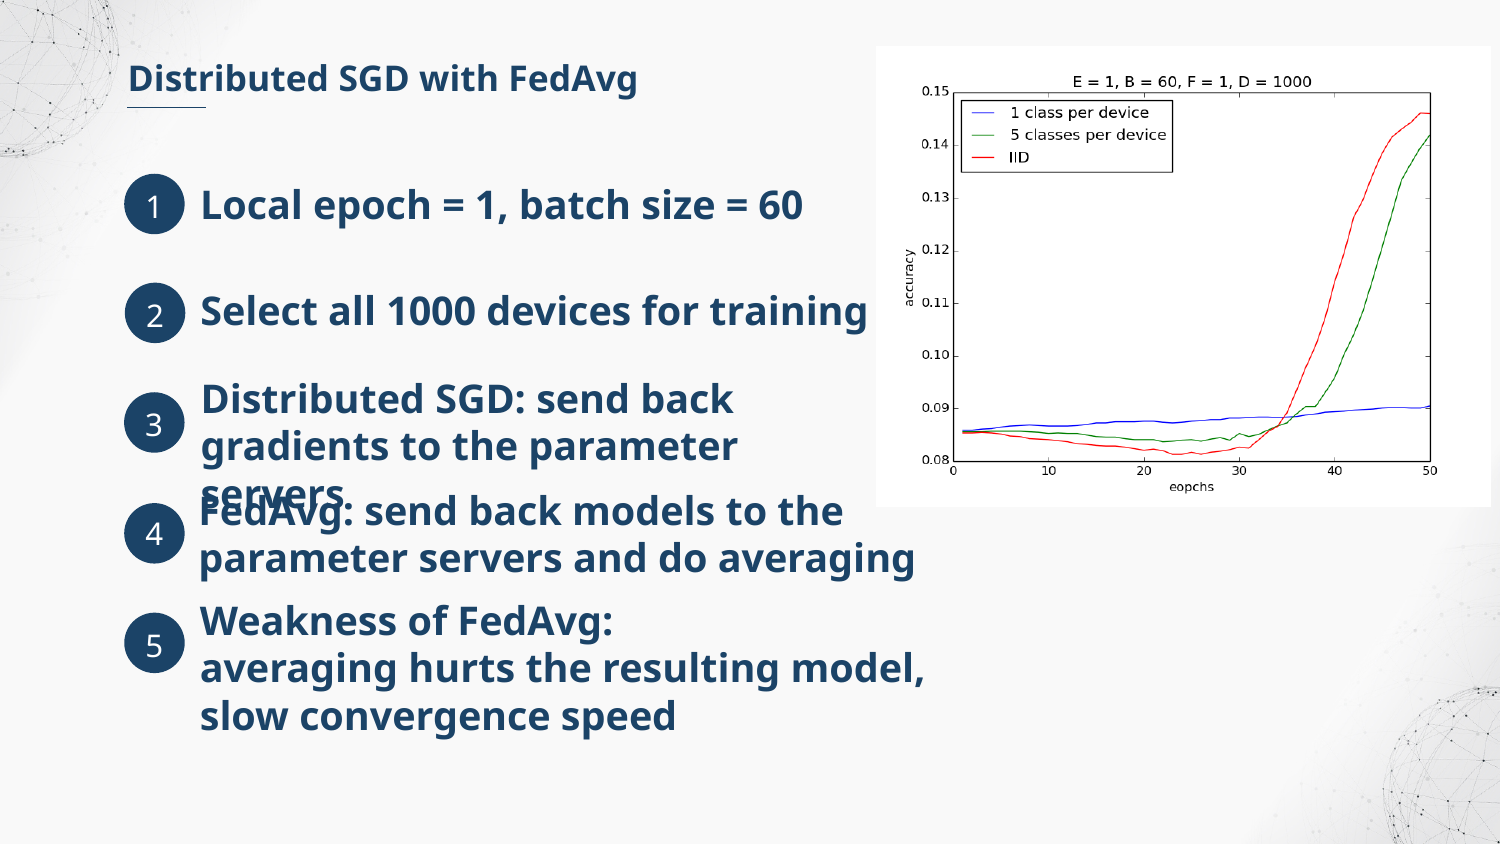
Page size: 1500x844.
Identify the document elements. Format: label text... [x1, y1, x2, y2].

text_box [123, 173, 185, 235]
text_box Local epoch = 1, batch size = 60 [194, 174, 810, 234]
picture [0, 0, 1500, 844]
text_box Distributed SGD with FedAvg [122, 50, 876, 105]
text_box Weakness of FedAvg: averaging hurts the resulting model, slow convergence speed [194, 590, 955, 744]
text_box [123, 612, 185, 674]
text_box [123, 391, 185, 453]
text_box FedAvg: send back models to the parameter servers and do averaging [192, 479, 1011, 586]
text_box Select all 1000 devices for training [194, 280, 876, 339]
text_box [124, 282, 186, 344]
text_box Distributed SGD: send back gradients to the parameter servers [195, 368, 888, 522]
text_box 4 [124, 503, 185, 564]
